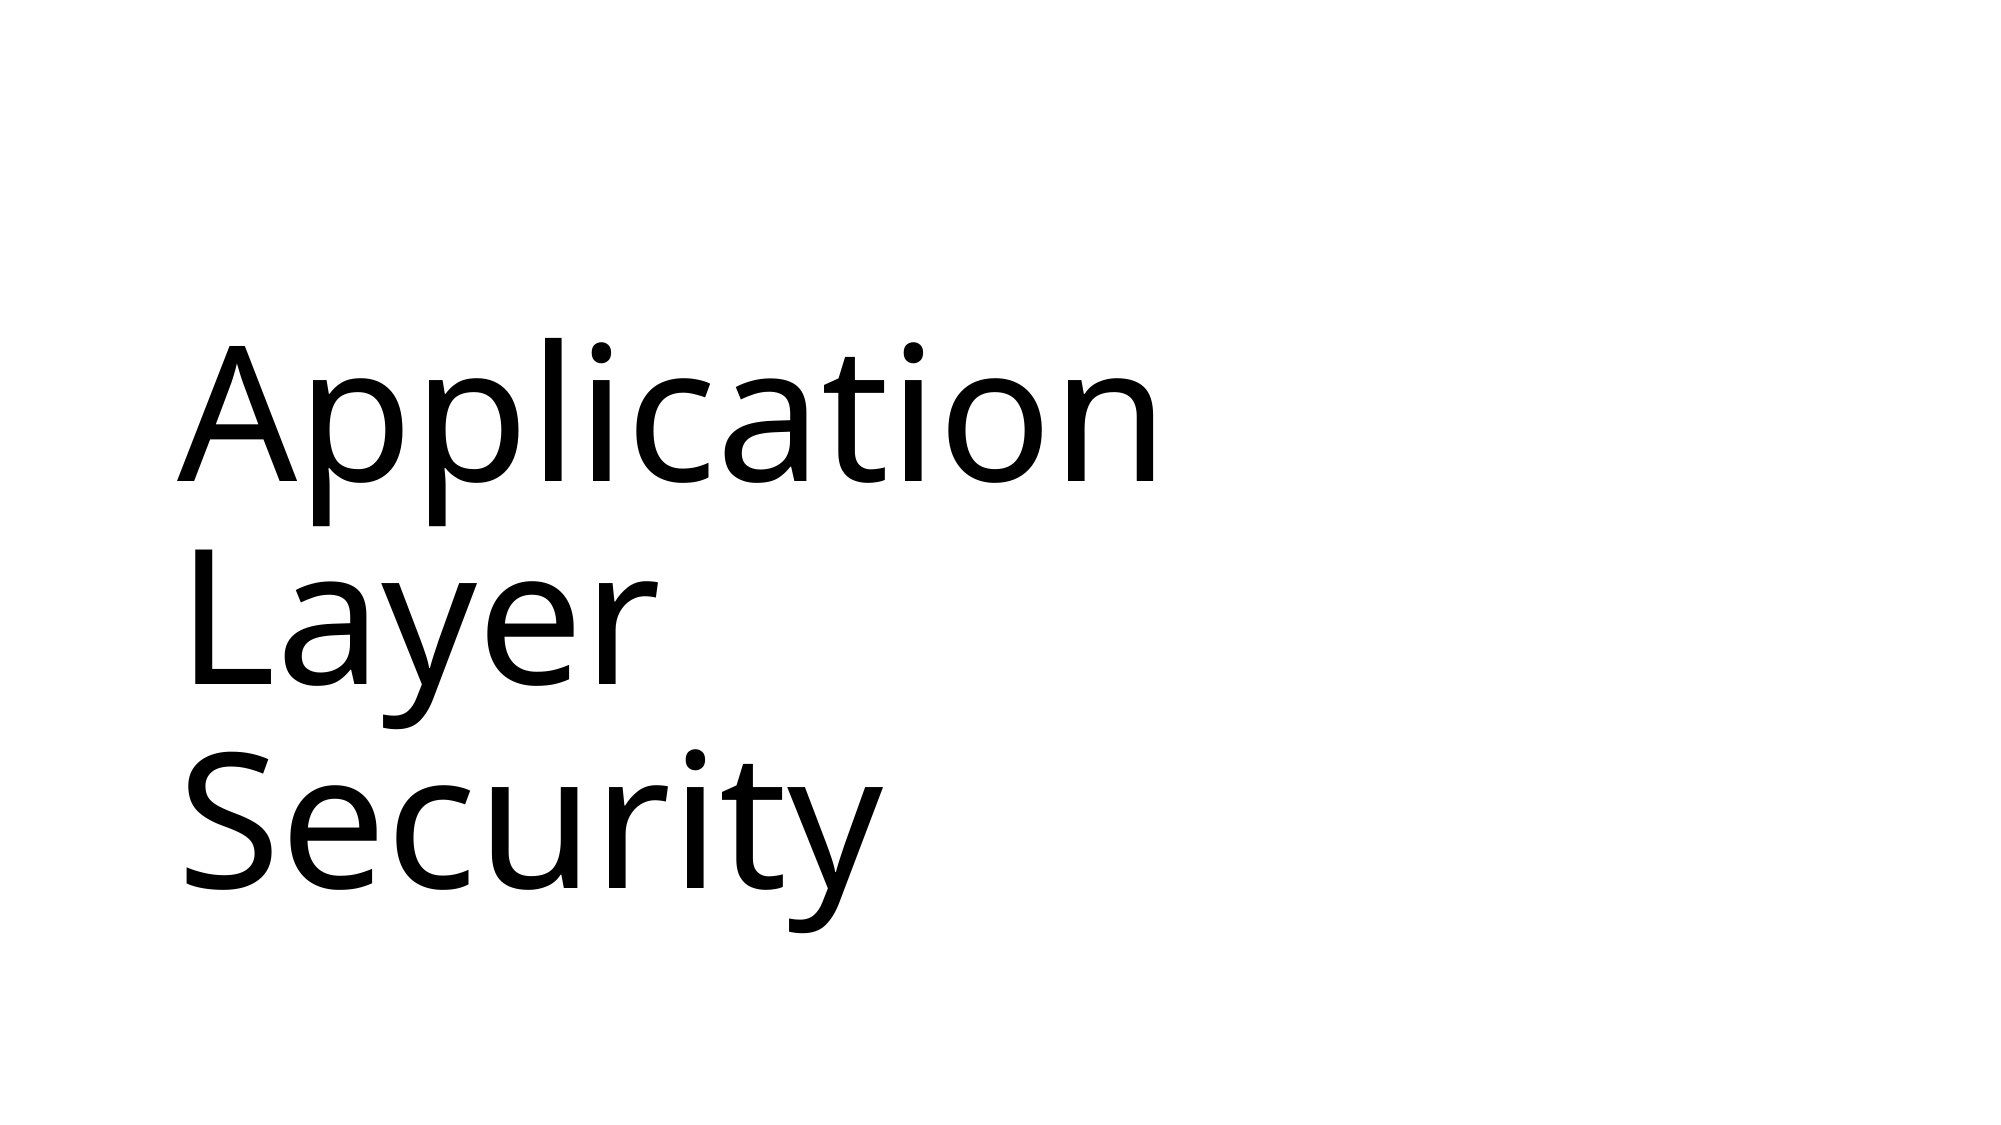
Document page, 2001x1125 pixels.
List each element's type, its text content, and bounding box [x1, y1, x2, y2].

text_box Application Layer Security [162, 311, 1265, 943]
